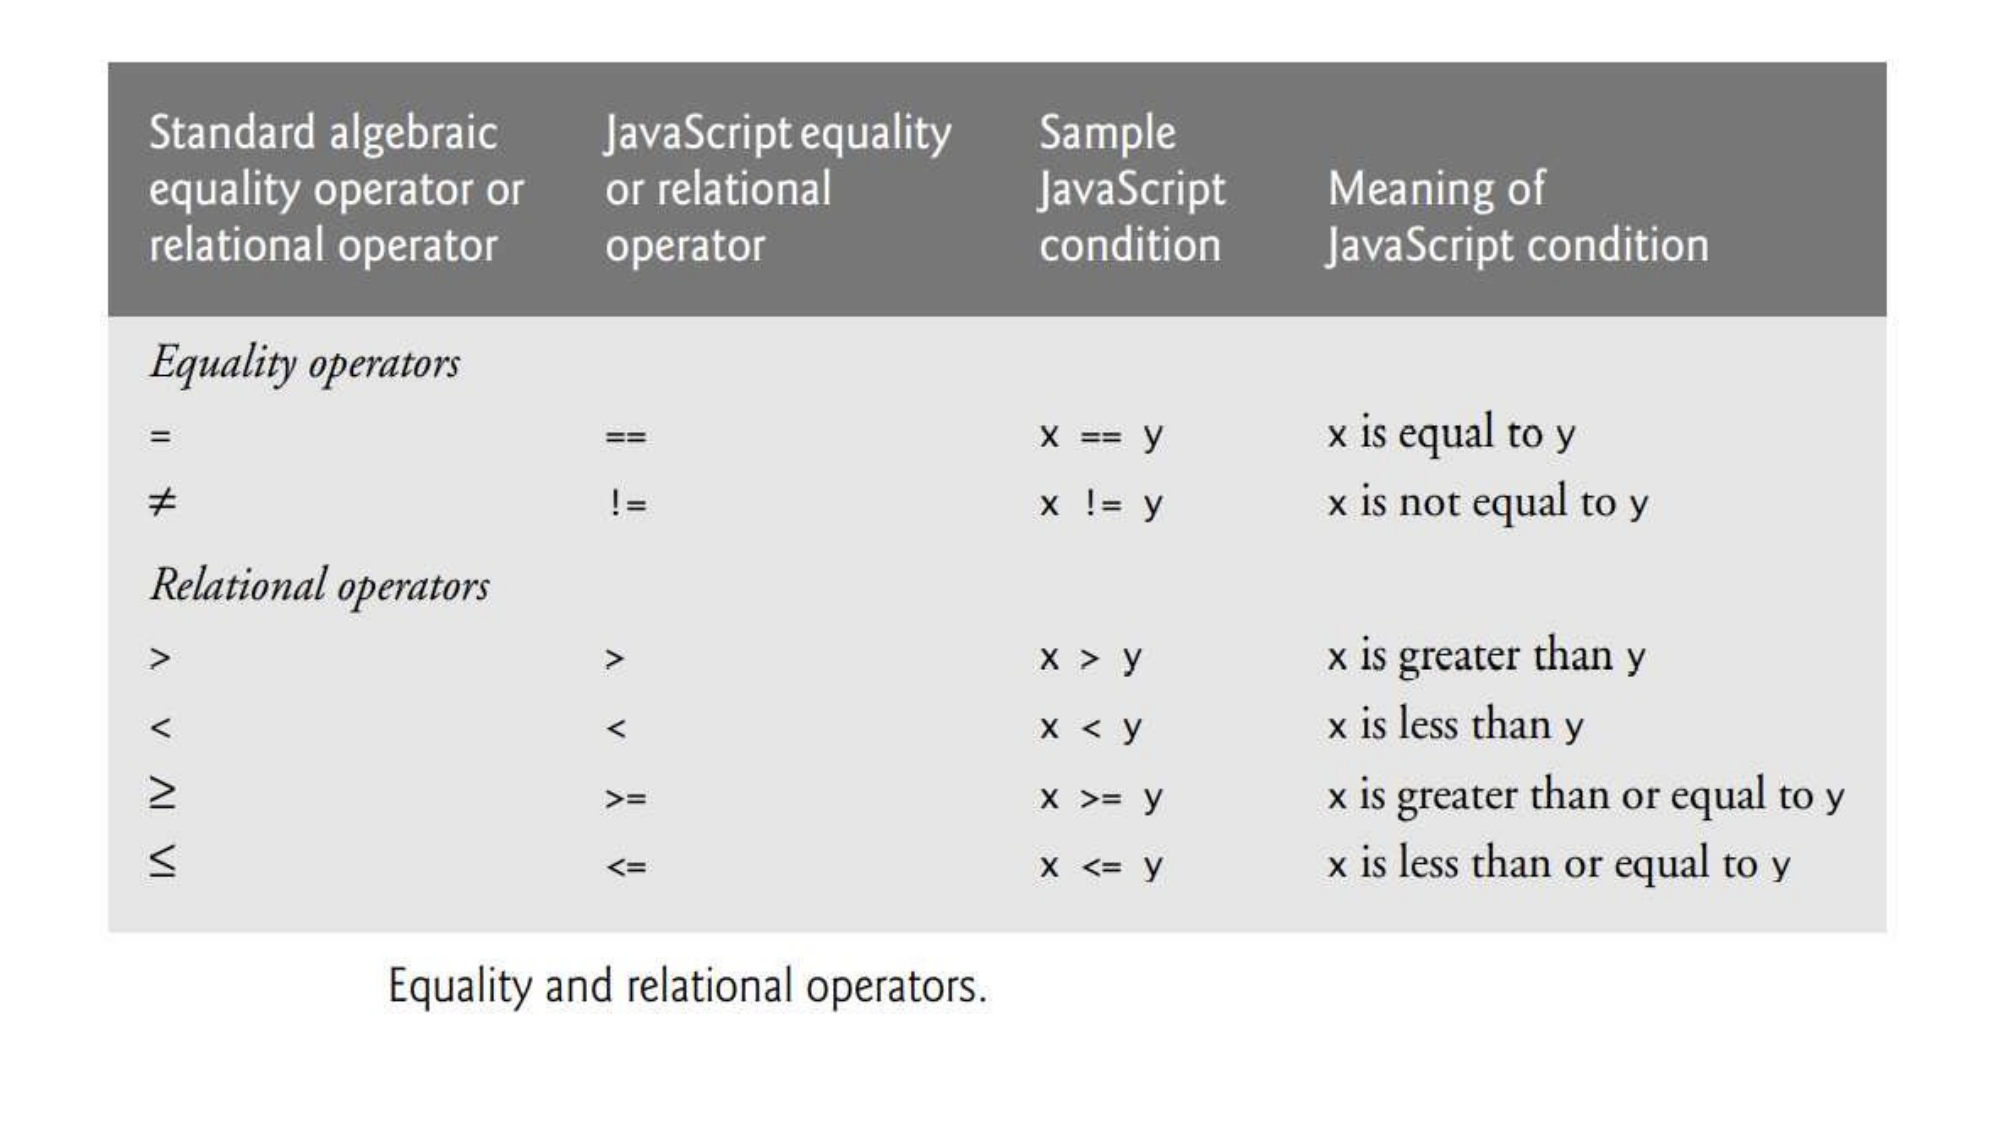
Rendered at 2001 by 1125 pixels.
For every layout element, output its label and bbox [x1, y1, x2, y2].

list [100, 59, 1899, 1014]
